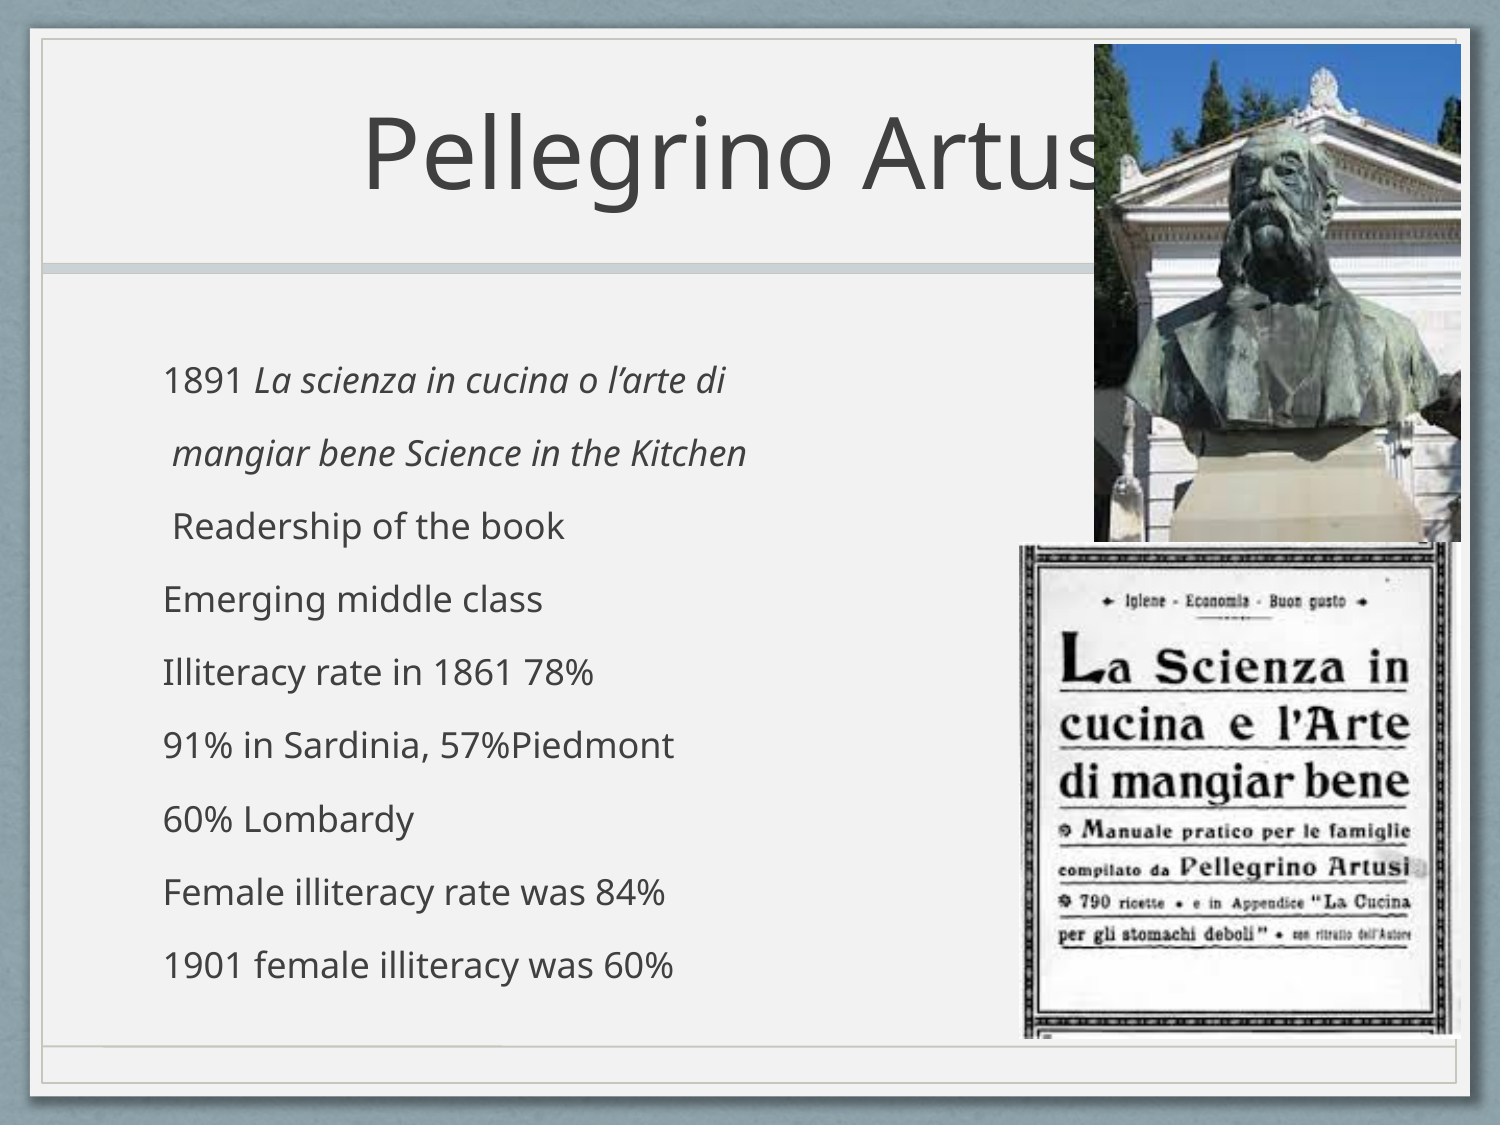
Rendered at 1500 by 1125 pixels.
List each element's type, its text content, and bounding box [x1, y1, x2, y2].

list 1891 La scienza in cucina o l’arte di mangiar bene Science in the Kitchen Readership of the book Emerging middle class Illiteracy rate in 1861 78% 91% in Sardinia, 57%Piedmont 60% Lombardy Female illiteracy rate was 84% 1901 female illiteracy was 60% [147, 350, 1086, 995]
title Pellegrino Artusi [147, 40, 1090, 260]
picture [1018, 44, 1462, 1040]
